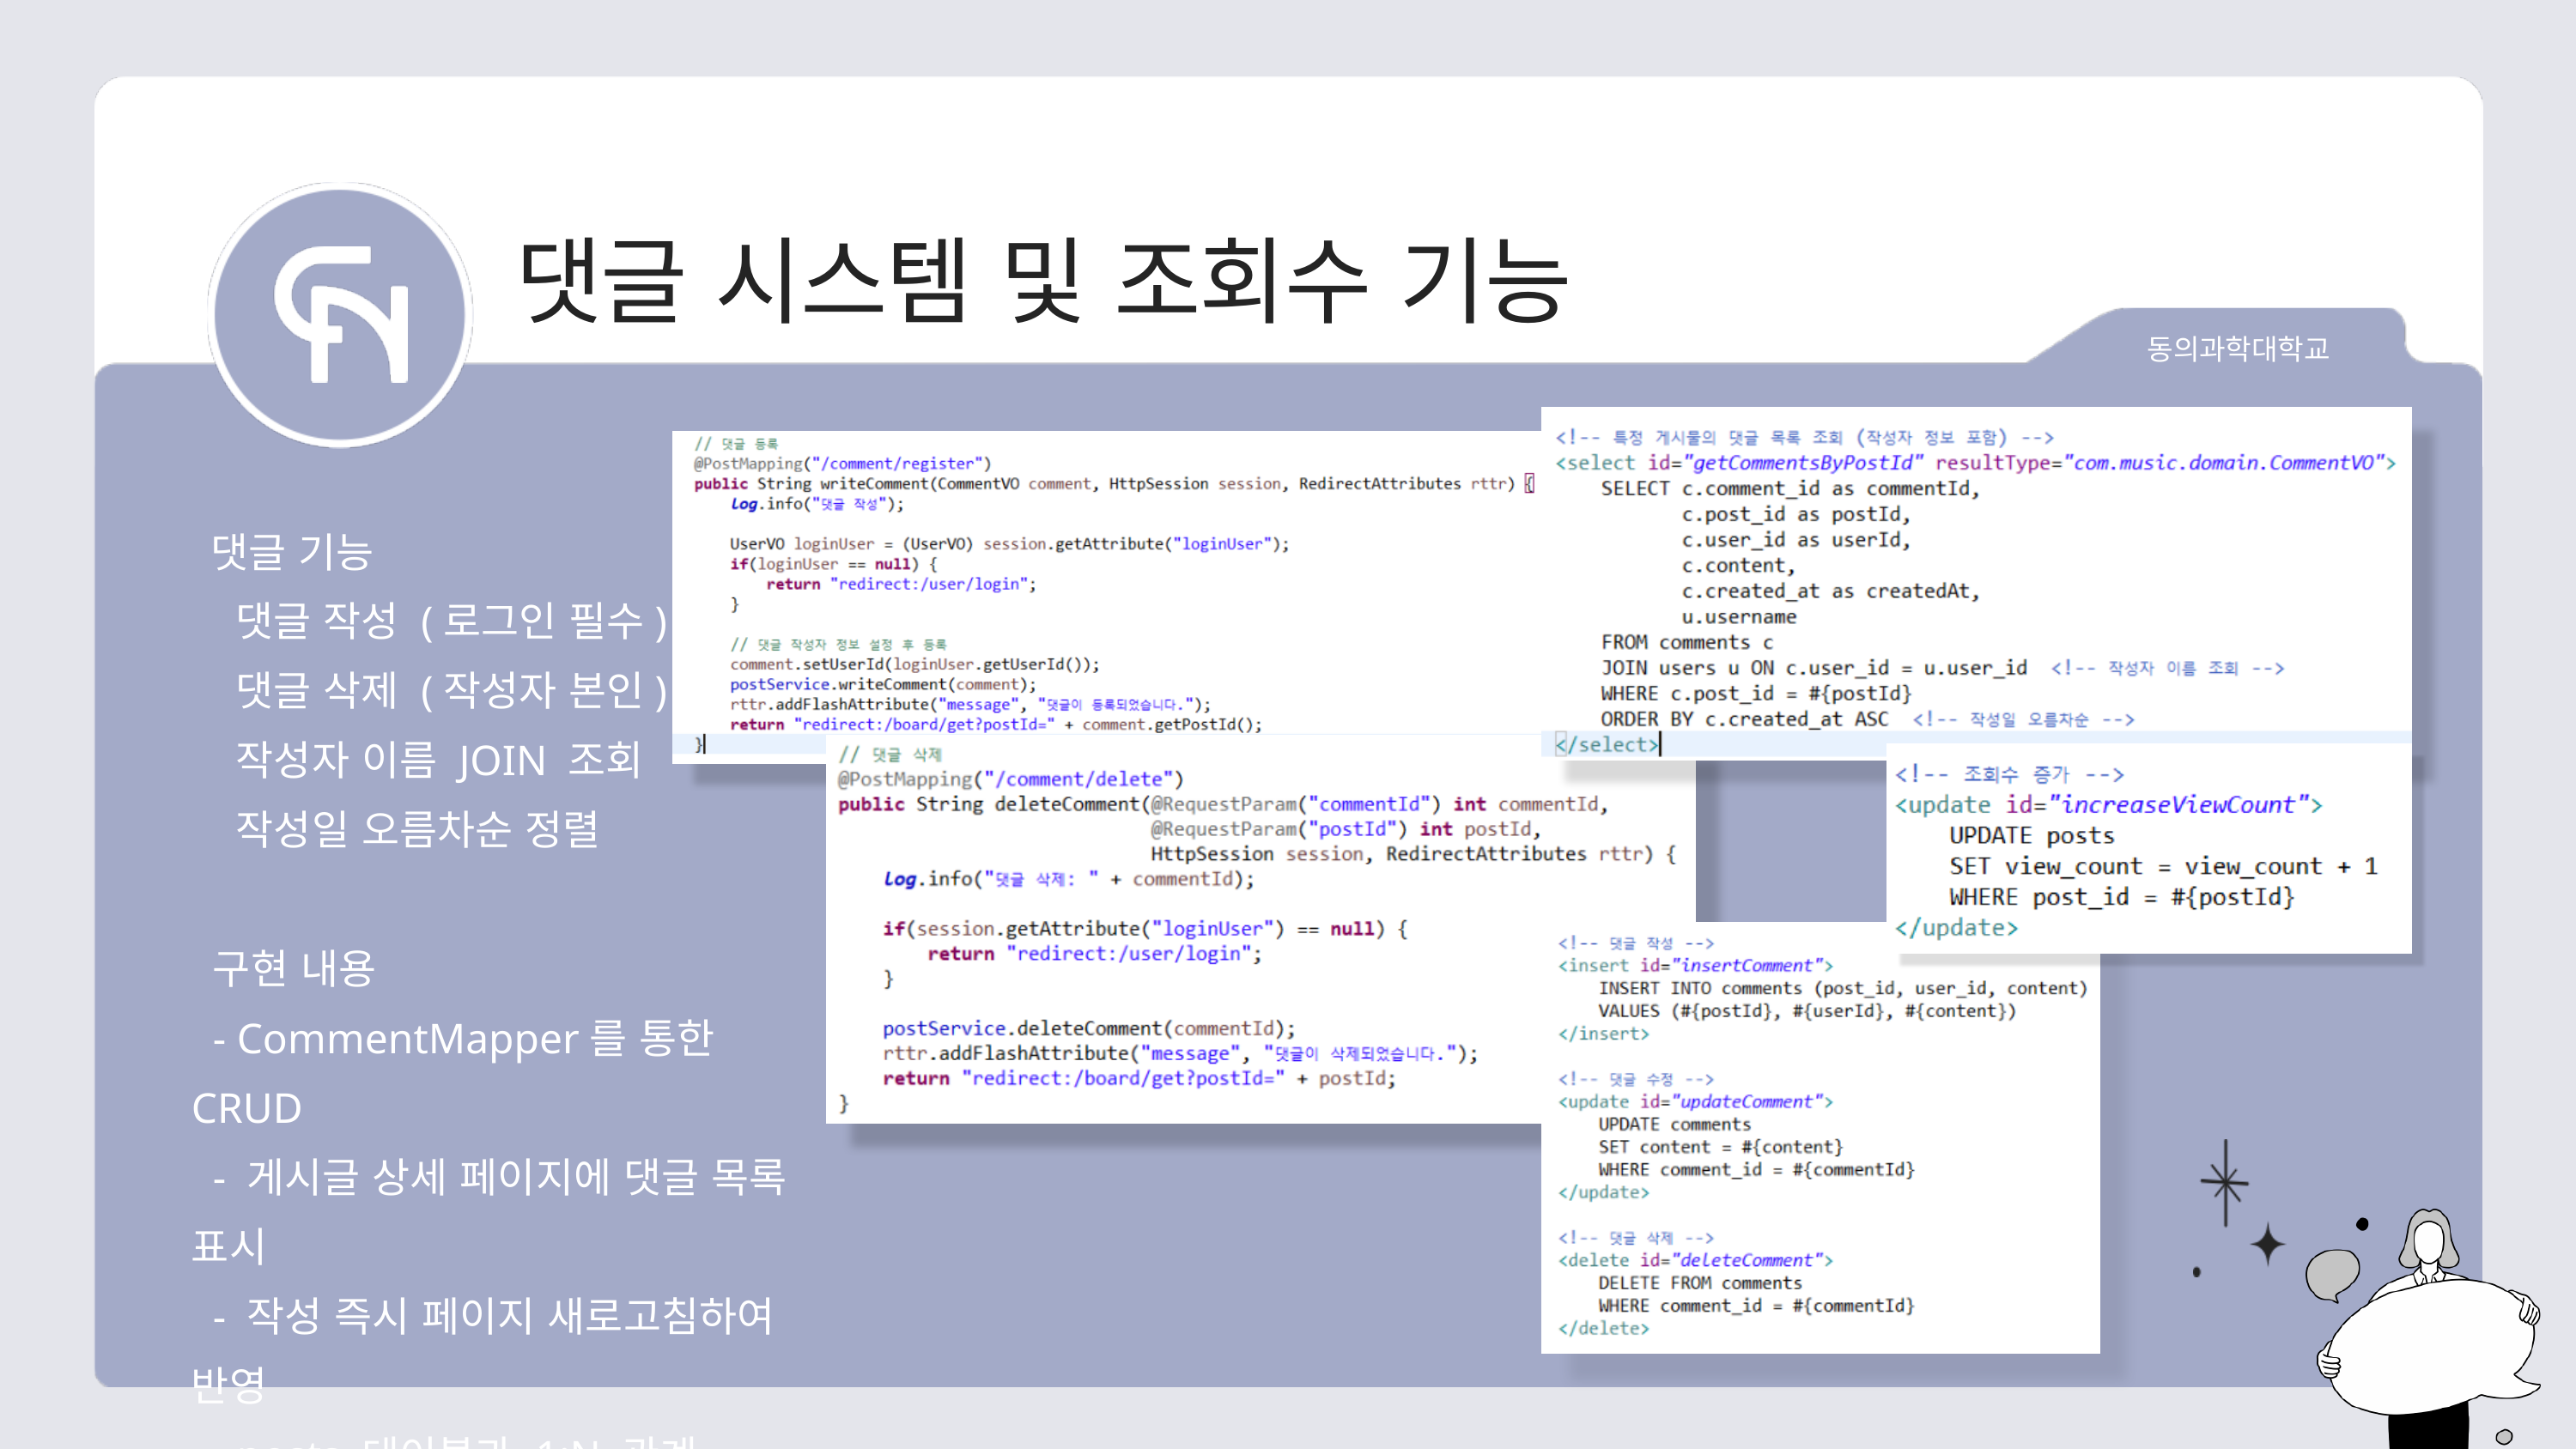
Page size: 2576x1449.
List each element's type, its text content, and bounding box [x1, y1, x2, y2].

text_box 댓글 기능 댓글 작성 (로그인 필수) 댓글 삭제 (작성자 본인) 작성자 이름 JOIN 조회 작성일 오름차순 정렬 구현 내용 - CommentMapper를 통한 CRUD - 게시글 상세 페이지에 댓글 목록 표시 - 작성 즉시 페이지 새로고침하여 반영 - posts 테이블과 1:N 관계 [191, 506, 741, 1263]
picture [94, 0, 2541, 1449]
